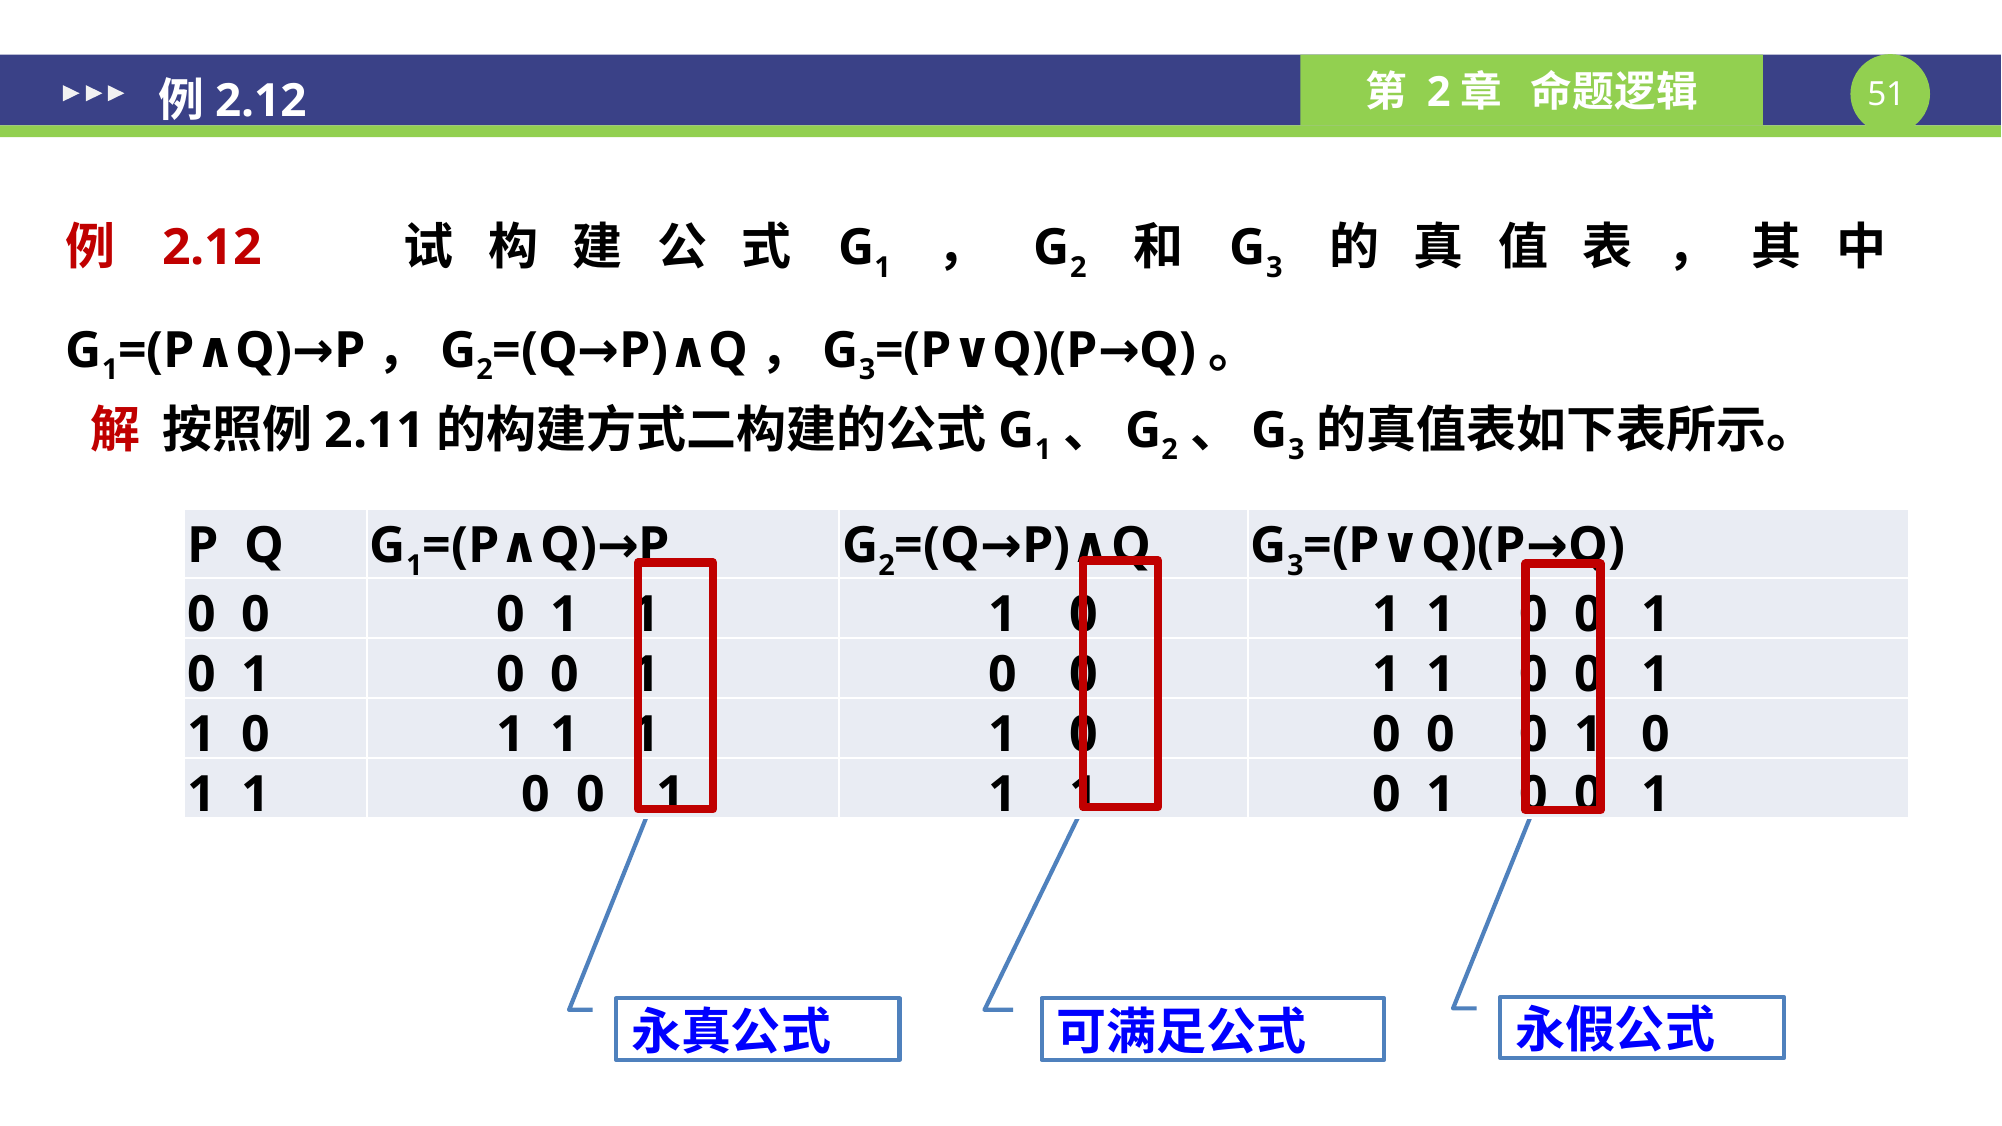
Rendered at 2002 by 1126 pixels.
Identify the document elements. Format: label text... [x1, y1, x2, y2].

text_box 永假公式 [1451, 819, 1532, 1011]
text_box [1081, 558, 1160, 809]
text_box [636, 560, 715, 811]
text_box 永假公式 [1498, 995, 1786, 1060]
title 例2.12 [138, 0, 1213, 203]
text_box 永真公式 [614, 996, 902, 1062]
text_box 可满足公式 [1040, 996, 1386, 1062]
text_box 可满足公式 [982, 819, 1080, 1012]
text_box 永真公式 [567, 819, 648, 1012]
text_box [1524, 562, 1603, 812]
text_box 解 按照例2.11的构建方式二构建的公式G1、G2、G3的真值表如下表所示。 [31, 390, 1898, 474]
